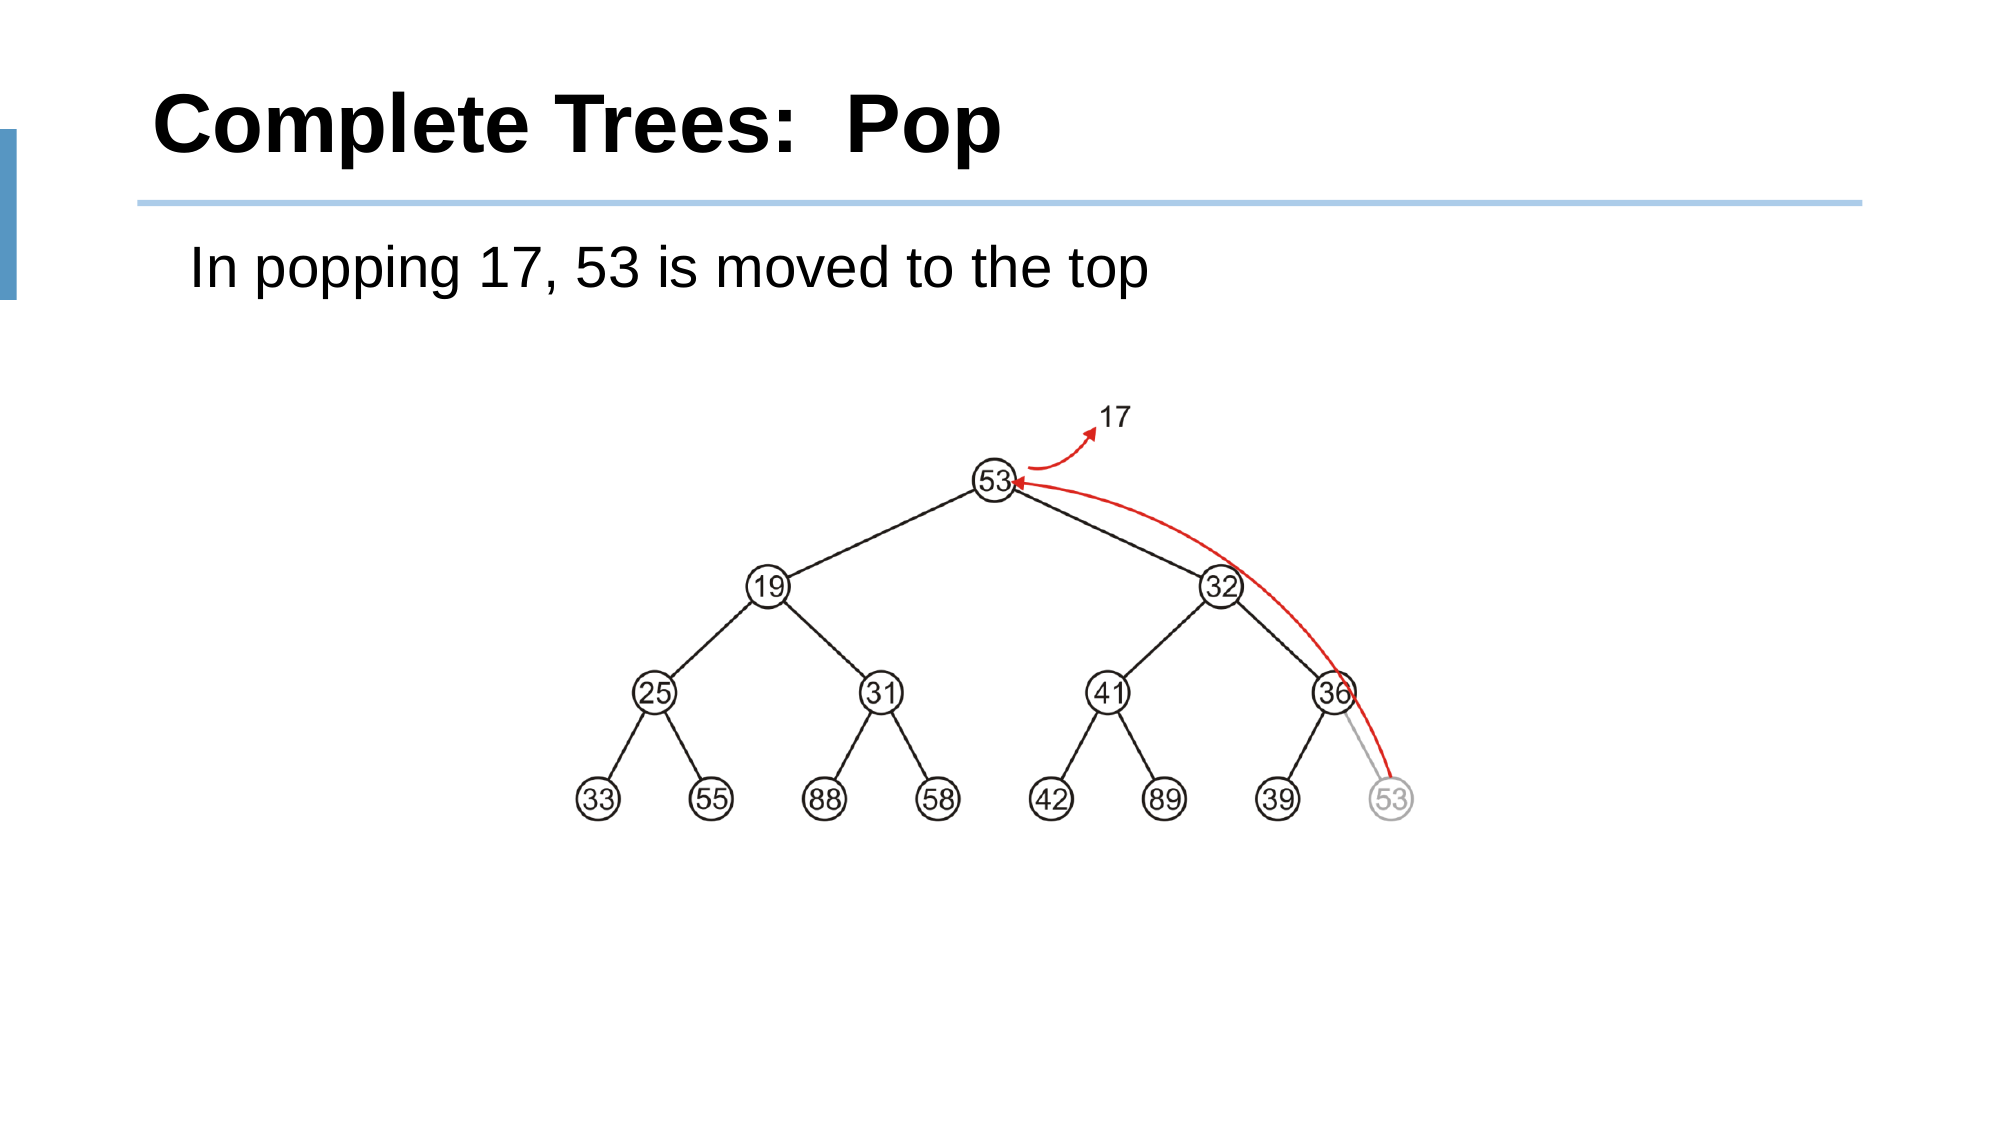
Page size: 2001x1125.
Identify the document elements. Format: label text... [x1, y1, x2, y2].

picture [541, 395, 1419, 933]
title Complete Trees: Pop [137, 42, 1863, 208]
list In popping 17, 53 is moved to the top [137, 229, 1863, 1014]
